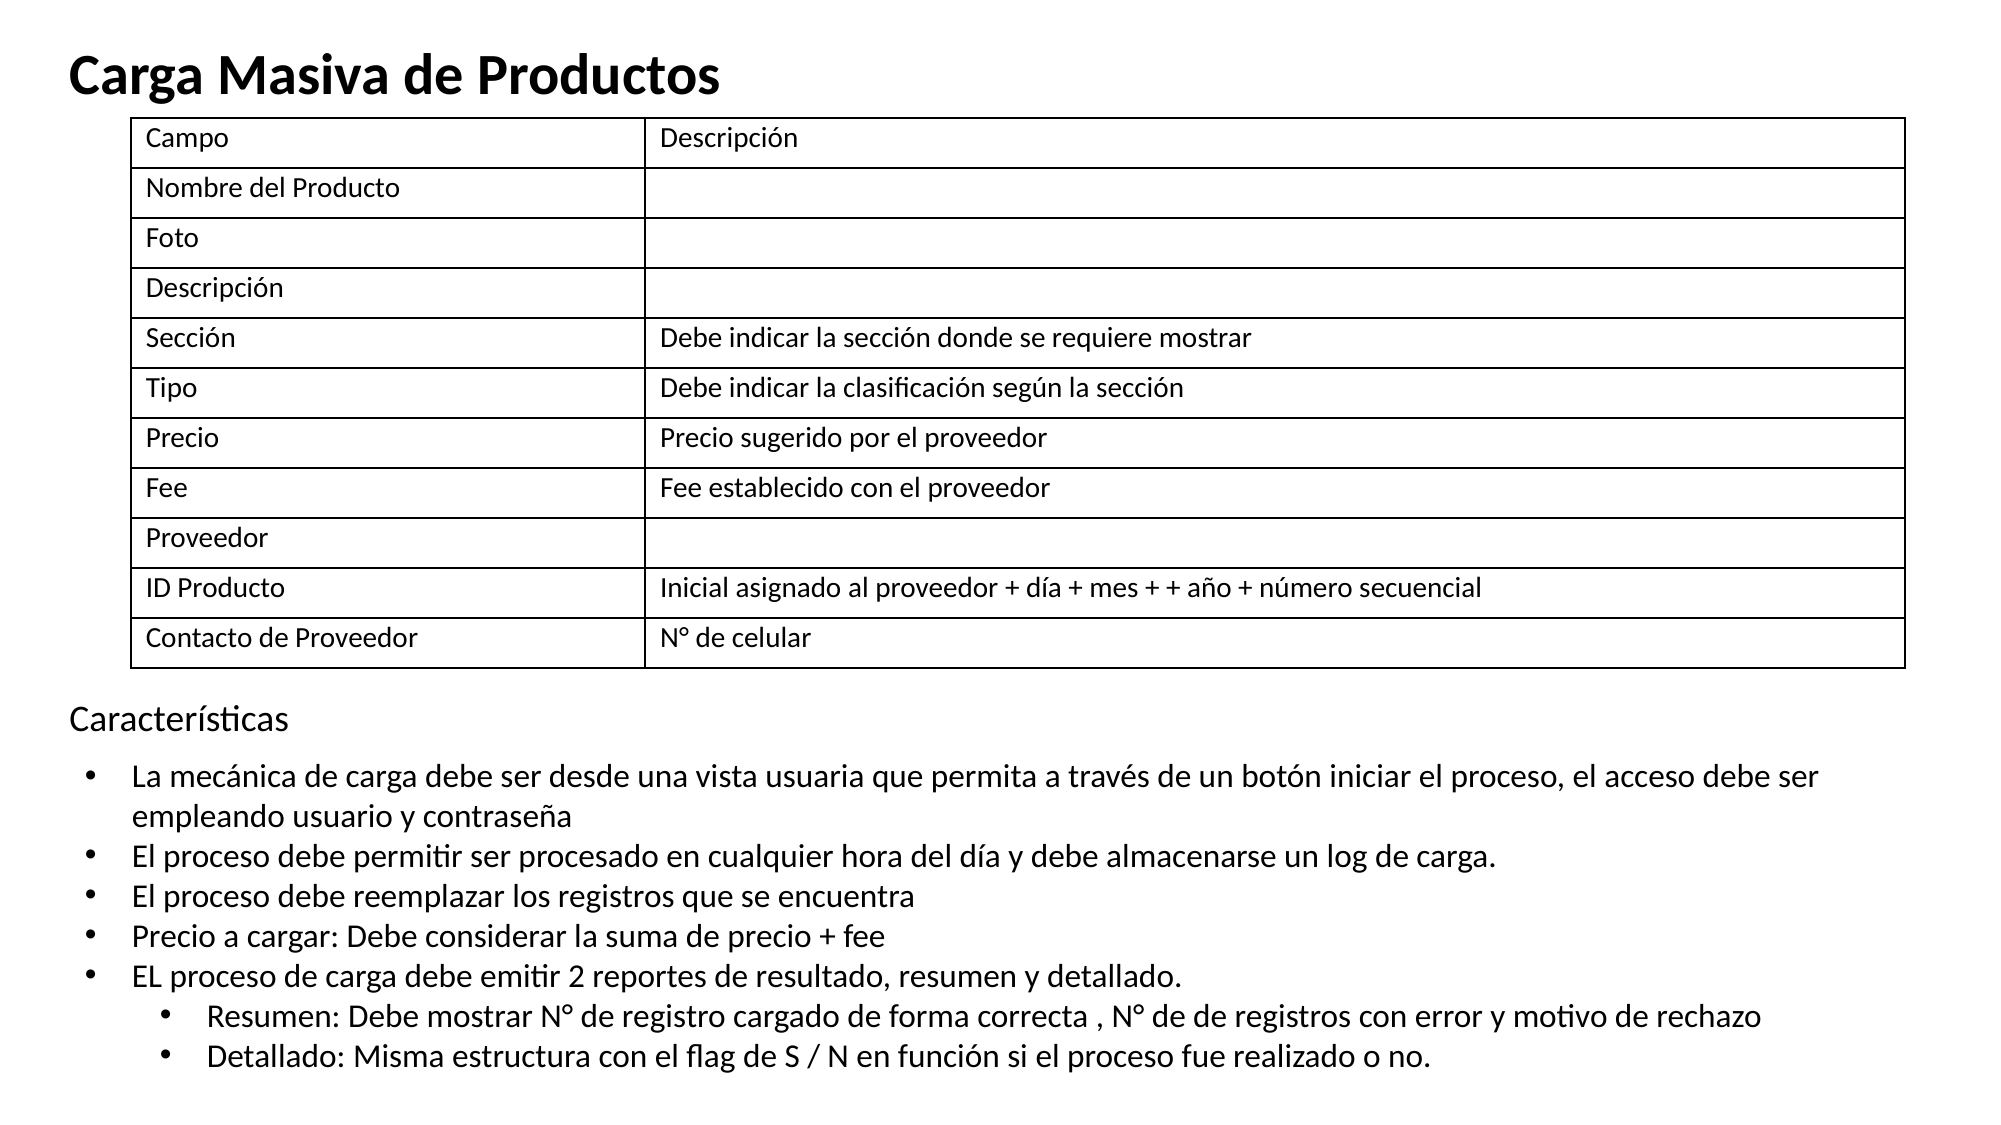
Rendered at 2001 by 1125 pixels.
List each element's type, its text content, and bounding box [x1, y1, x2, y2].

table_header Campo [132, 119, 644, 167]
table_cell Sección [132, 319, 644, 367]
table_cell [646, 269, 1904, 317]
table_cell Tipo [132, 369, 644, 417]
table_cell Proveedor [132, 519, 644, 567]
table_cell Fee establecido con el proveedor [646, 469, 1904, 517]
table_cell Precio sugerido por el proveedor [646, 419, 1904, 467]
text_box Carga Masiva de Productos [54, 28, 846, 114]
table_cell Debe indicar la sección donde se requiere mostrar [646, 319, 1904, 367]
table_cell [646, 169, 1904, 217]
table_cell Foto [132, 219, 644, 267]
table_cell [646, 219, 1904, 267]
table_header Descripción [646, 119, 1904, 167]
table_cell [646, 519, 1904, 567]
table_cell Descripción [132, 269, 644, 317]
table_cell Debe indicar la clasificación según la sección [646, 369, 1904, 417]
table_cell Contacto de Proveedor [132, 619, 644, 667]
table_cell Nombre del Producto [132, 169, 644, 217]
text_box La mecánica de carga debe ser desde una vista usuaria que permita a través de un botón iniciar el proceso, el acceso debe ser empleando usuario y contraseña El proceso debe permitir ser procesado en cualquier hora del día y debe almacenarse un log de carga. El proceso debe reemplazar los registros que se encuentra Precio a cargar: Debe considerar la suma de precio + fee EL proceso de carga debe emitir 2 reportes de resultado, resumen y detallado. Resumen: Debe mostrar N° de registro cargado de forma correcta , N° de de registros con error y motivo de rechazo Detallado: Misma estructura con el flag de S / N en función si el proceso fue realizado o no. [70, 747, 1966, 1082]
table_cell N° de celular [646, 619, 1904, 667]
table_cell ID Producto [132, 569, 644, 617]
text_box Características [54, 686, 343, 747]
table_cell Precio [132, 419, 644, 467]
table_cell Fee [132, 469, 644, 517]
table_cell Inicial asignado al proveedor + día + mes + + año + número secuencial [646, 569, 1904, 617]
